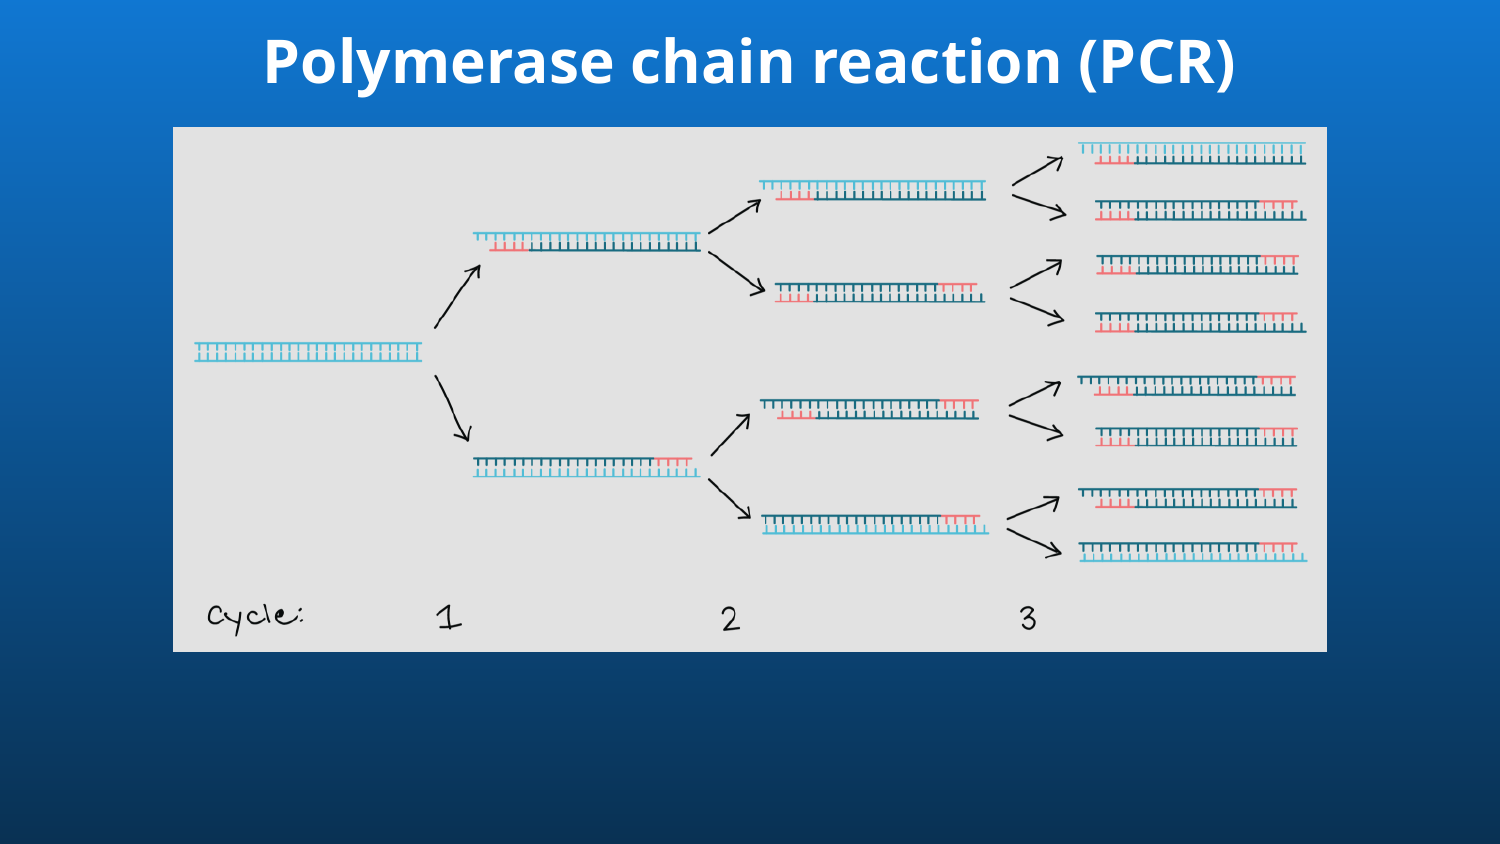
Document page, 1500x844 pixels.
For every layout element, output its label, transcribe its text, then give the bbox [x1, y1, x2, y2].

picture [173, 127, 1327, 652]
title Polymerase chain reaction (PCR) [0, 0, 1500, 111]
